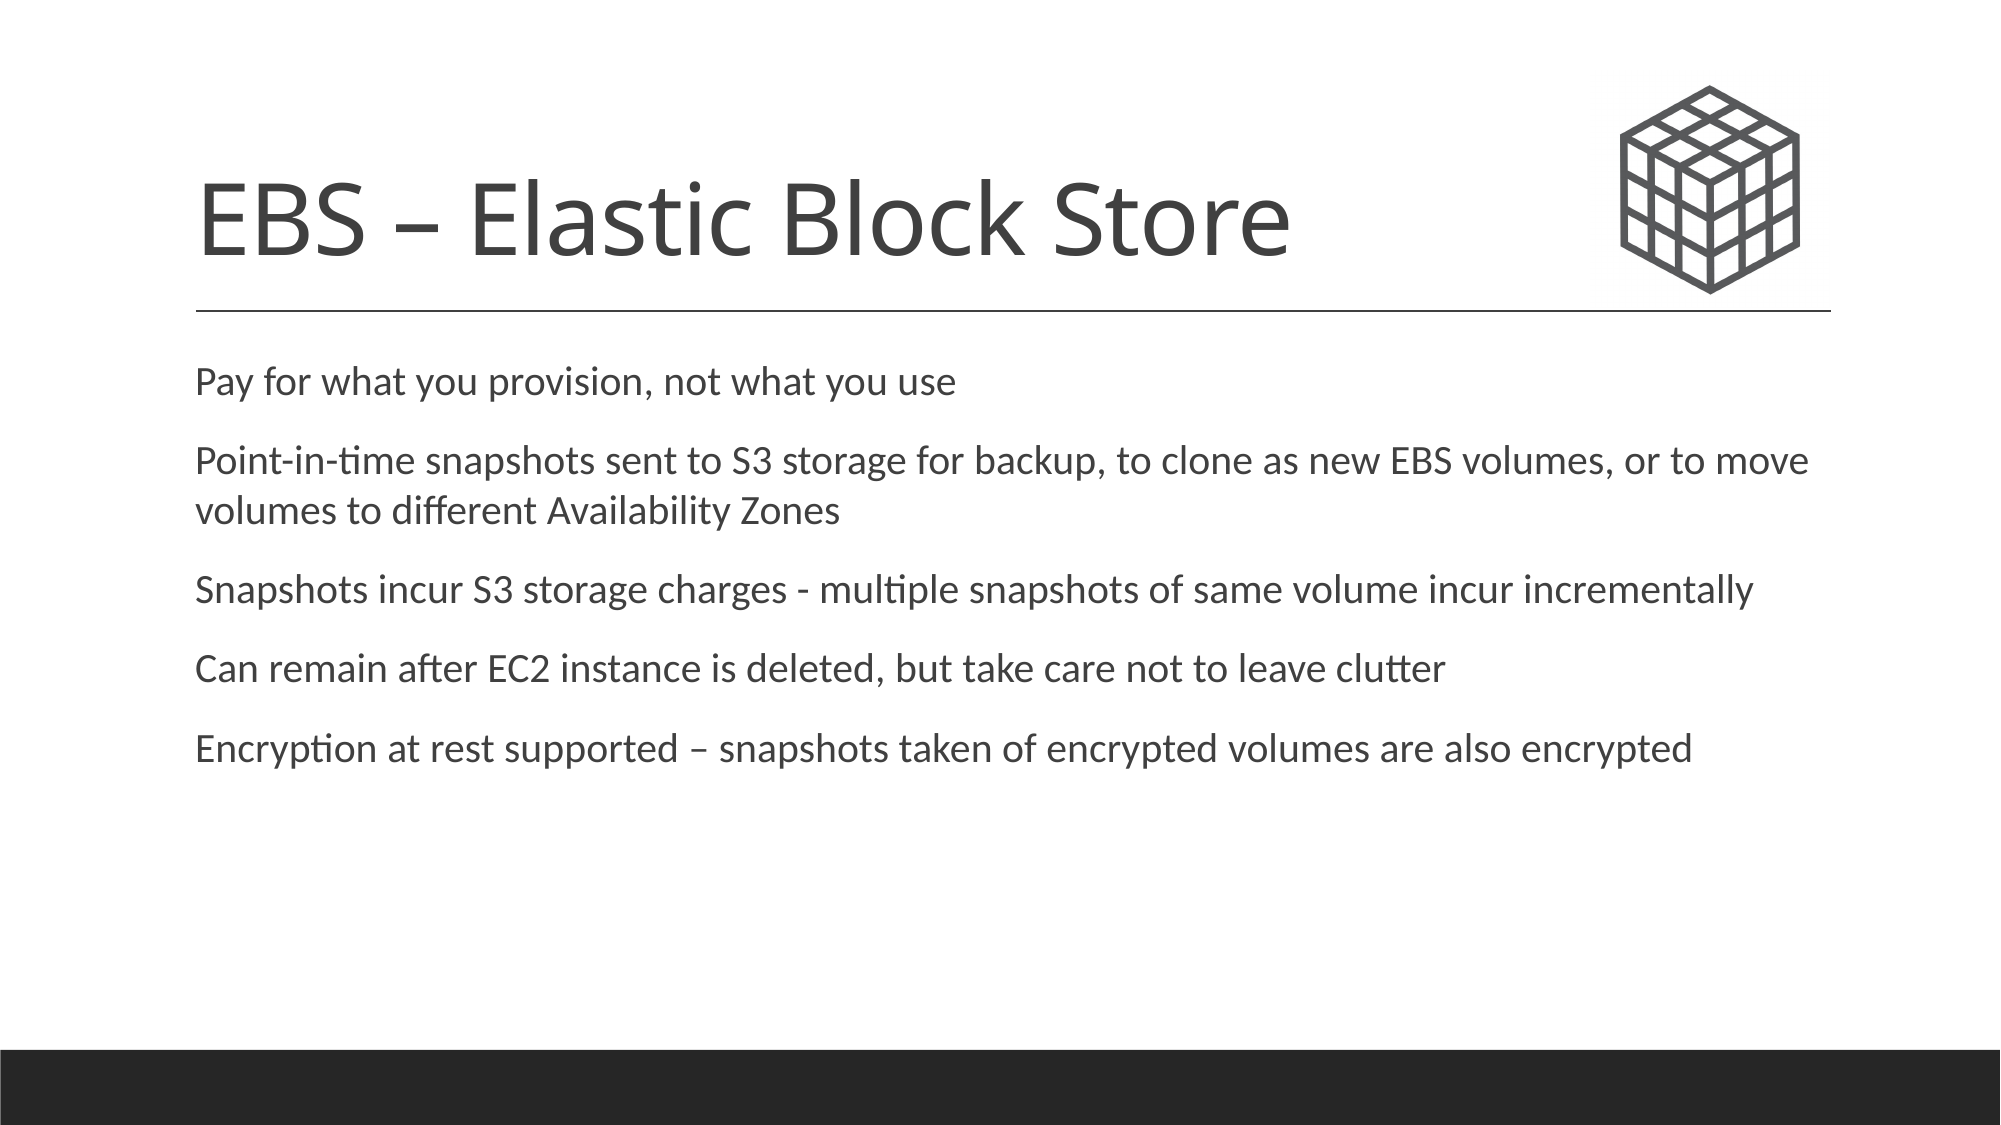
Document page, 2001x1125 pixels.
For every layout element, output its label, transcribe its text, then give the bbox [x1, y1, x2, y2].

list Pay for what you provision, not what you use Point-in-time snapshots sent to S3 storage for backup, to clone as new EBS volumes, or to move volumes to different Availability Zones Snapshots incur S3 storage charges - multiple snapshots of same volume incur incrementally Can remain after EC2 instance is deleted, but take care not to leave clutter Encryption at rest supported – snapshots taken of encrypted volumes are also encrypted [180, 345, 1830, 963]
picture [1589, 69, 1831, 309]
title EBS – Elastic Block Store [180, 47, 1830, 285]
